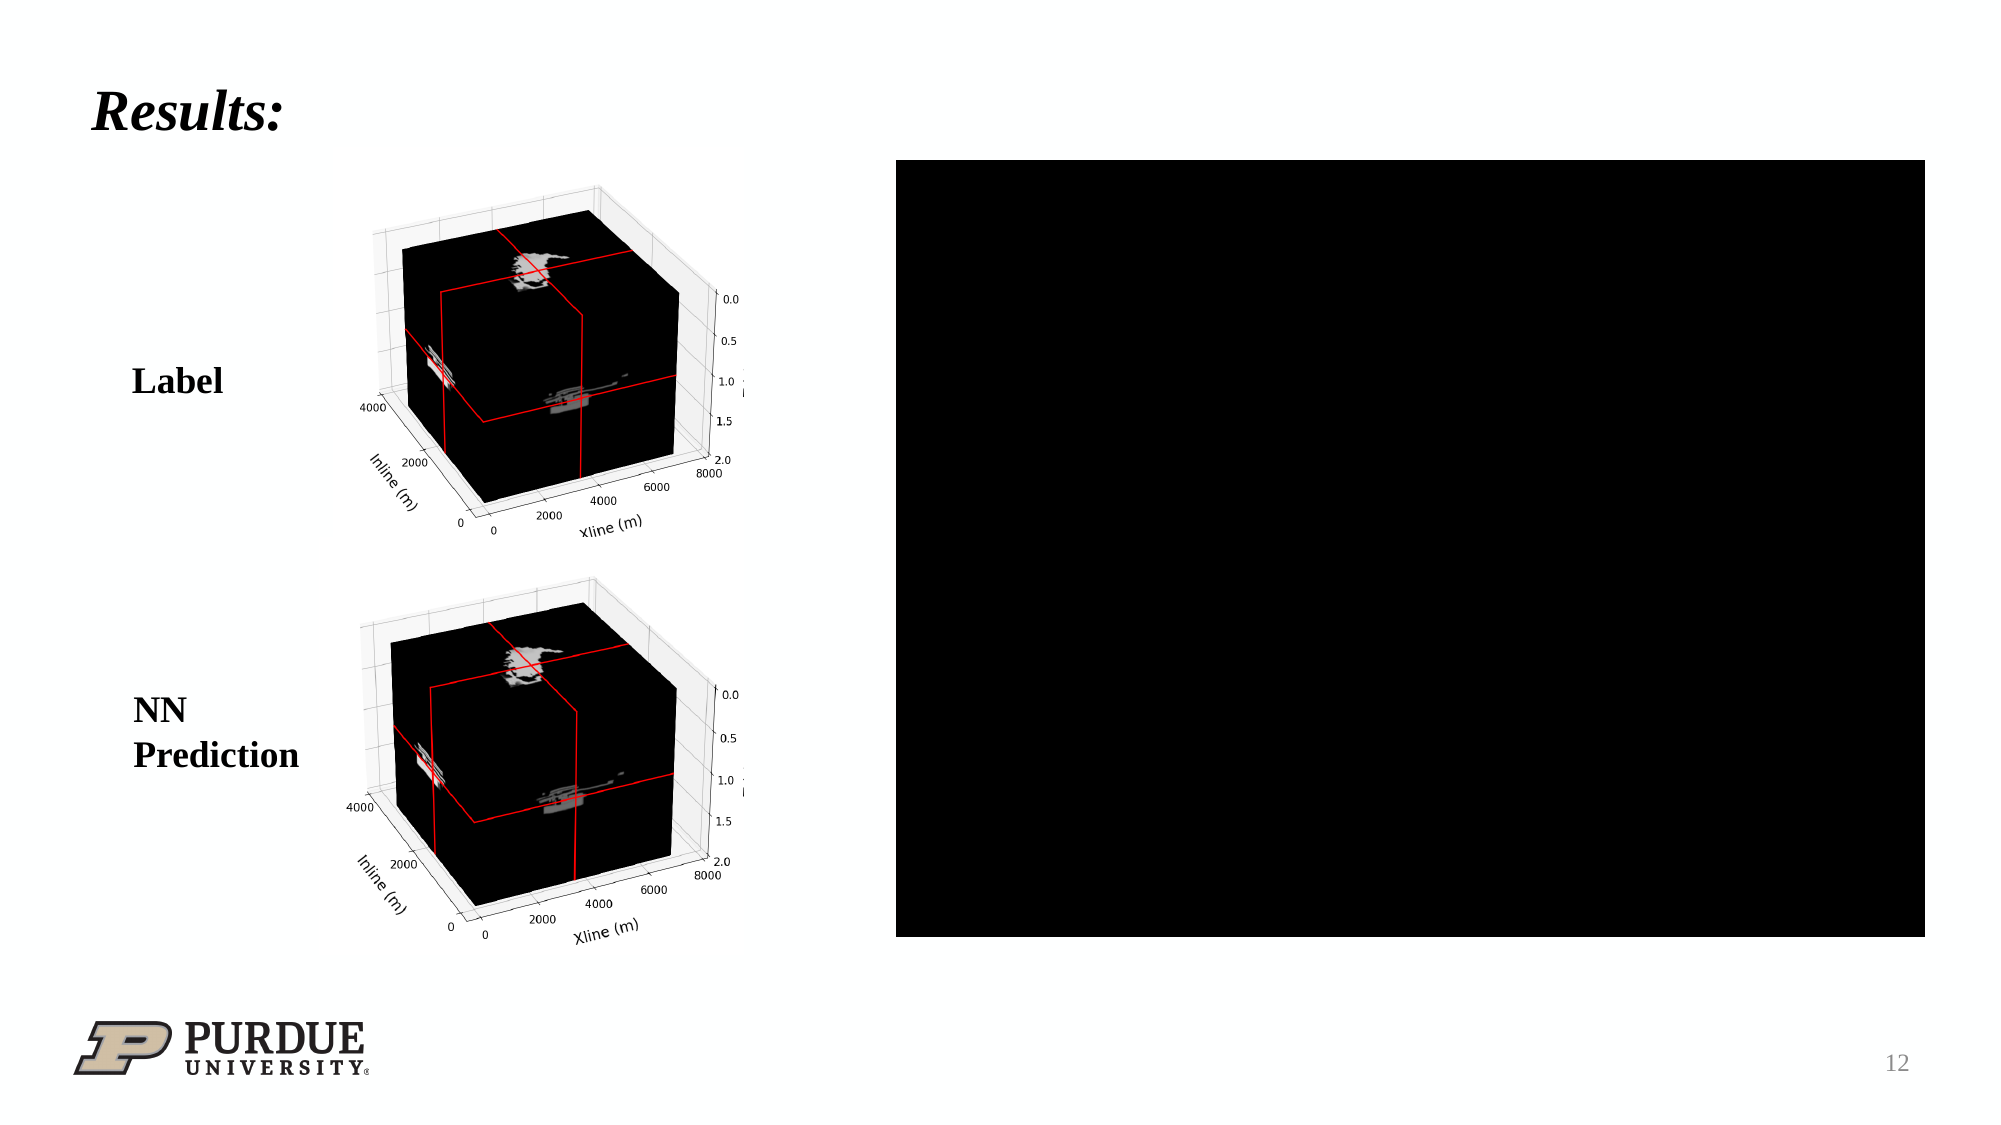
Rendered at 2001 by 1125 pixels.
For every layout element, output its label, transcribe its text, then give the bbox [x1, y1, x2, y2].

text_box NN Prediction [118, 677, 315, 783]
slide_number 12 [1744, 1031, 1925, 1092]
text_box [895, 159, 1925, 938]
picture [319, 147, 745, 955]
text_box Label [117, 348, 239, 409]
title Results: [76, 63, 1925, 160]
